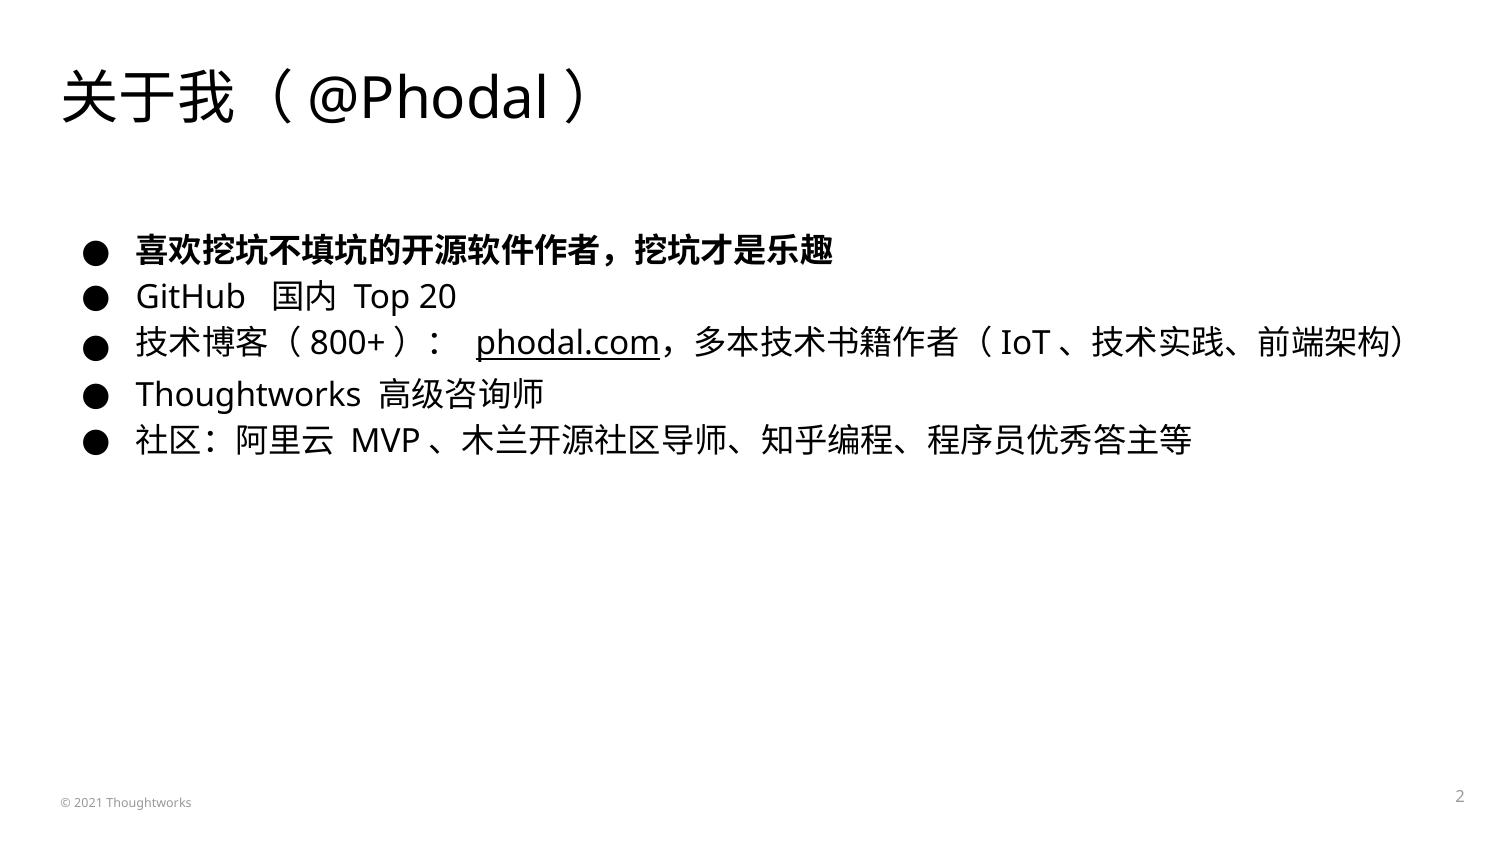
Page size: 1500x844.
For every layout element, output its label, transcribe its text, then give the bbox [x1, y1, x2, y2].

list 喜欢挖坑不填坑的开源软件作者，挖坑才是乐趣 GitHub 国内 Top 20 技术博客（800+）： phodal.com，多本技术书籍作者（IoT、技术实践、前端架构） Thoughtworks 高级咨询师 社区：阿里云 MVP、木兰开源社区导师、知乎编程、程序员优秀答主等 [60, 223, 1440, 698]
slide_number ‹#› [1389, 764, 1480, 830]
title 关于我（@Phodal） [60, 60, 1440, 154]
